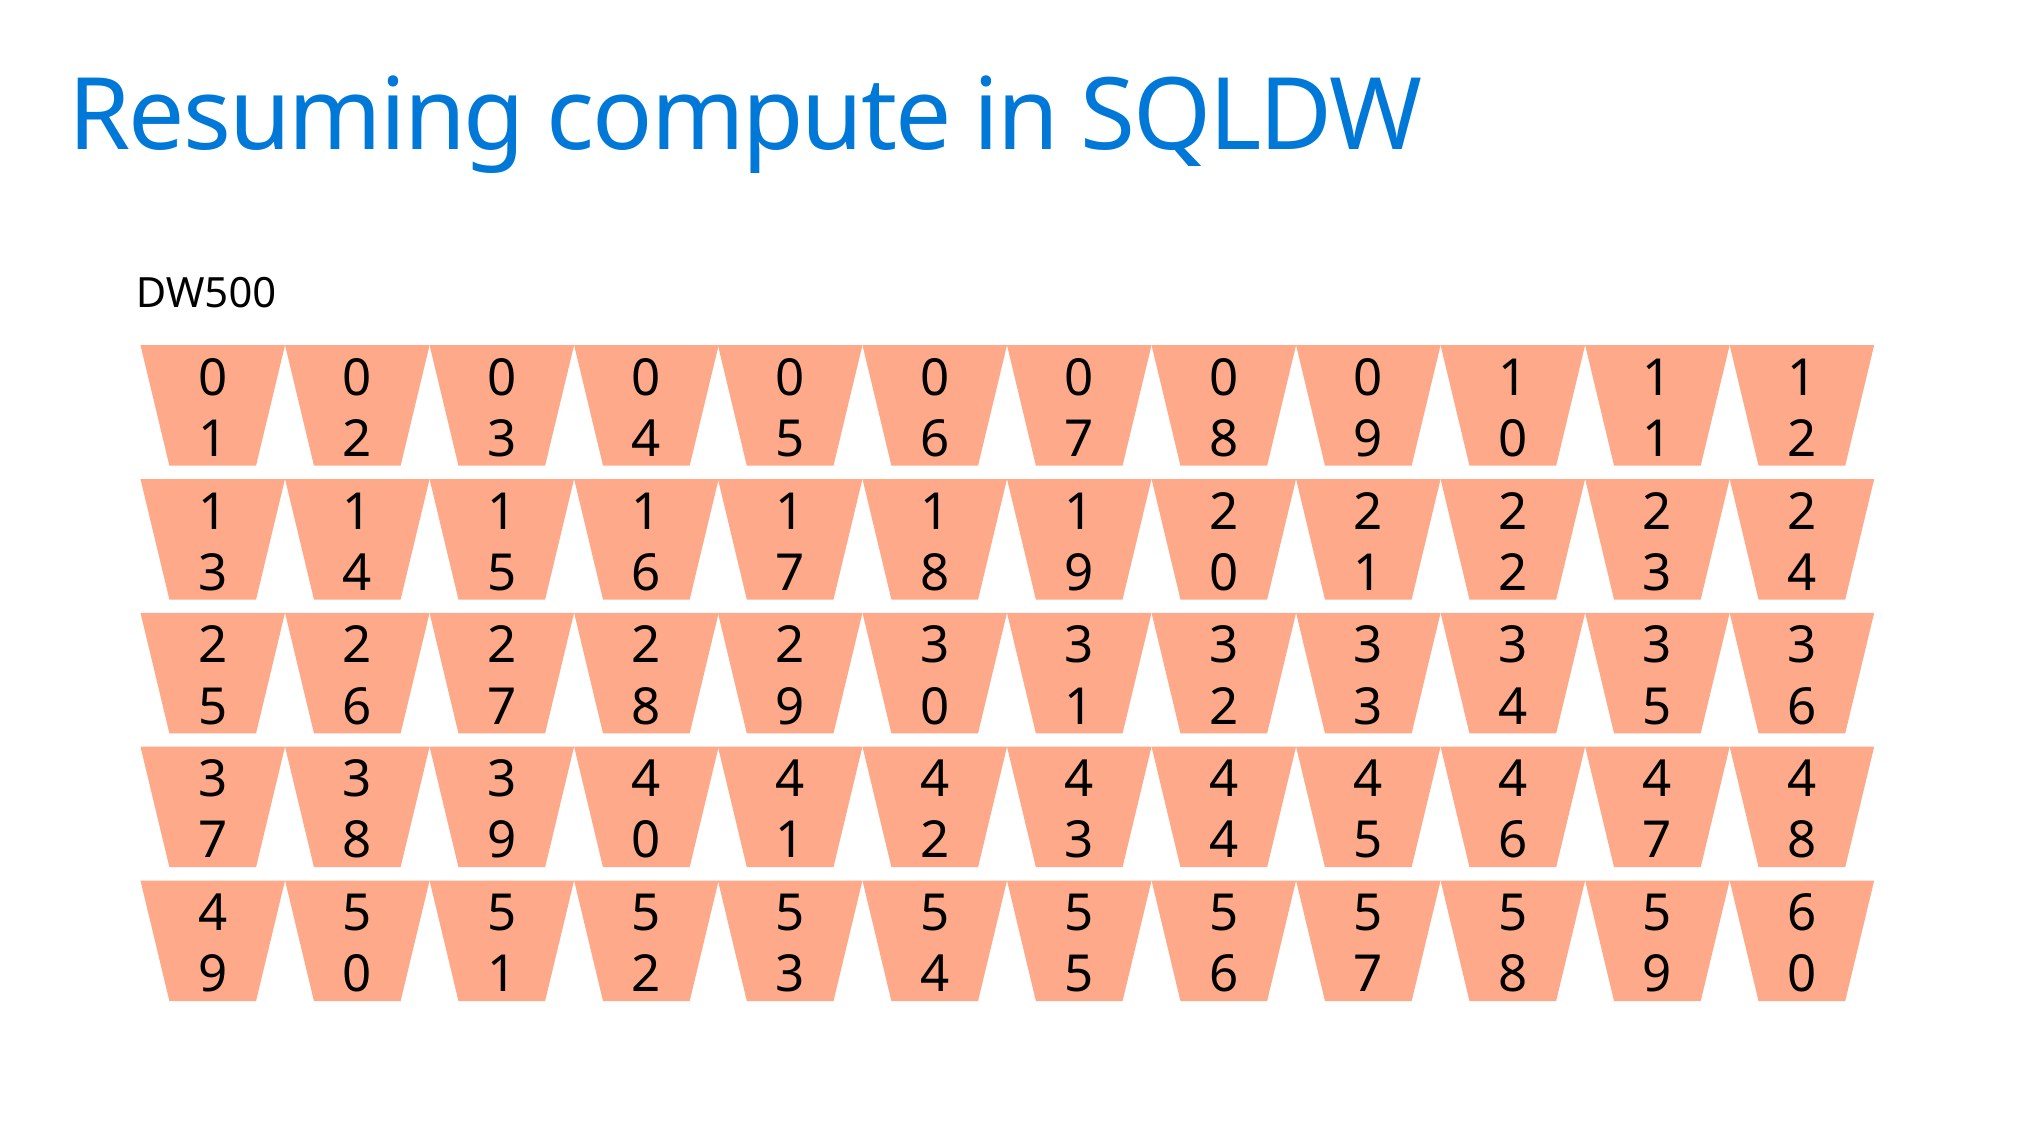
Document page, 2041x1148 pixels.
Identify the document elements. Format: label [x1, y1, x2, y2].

text_box [139, 478, 1876, 601]
text_box [139, 611, 1876, 735]
text_box [139, 344, 1876, 467]
text_box [139, 745, 1876, 869]
title [45, 48, 1996, 199]
text_box [121, 258, 321, 324]
text_box [139, 879, 1876, 1002]
